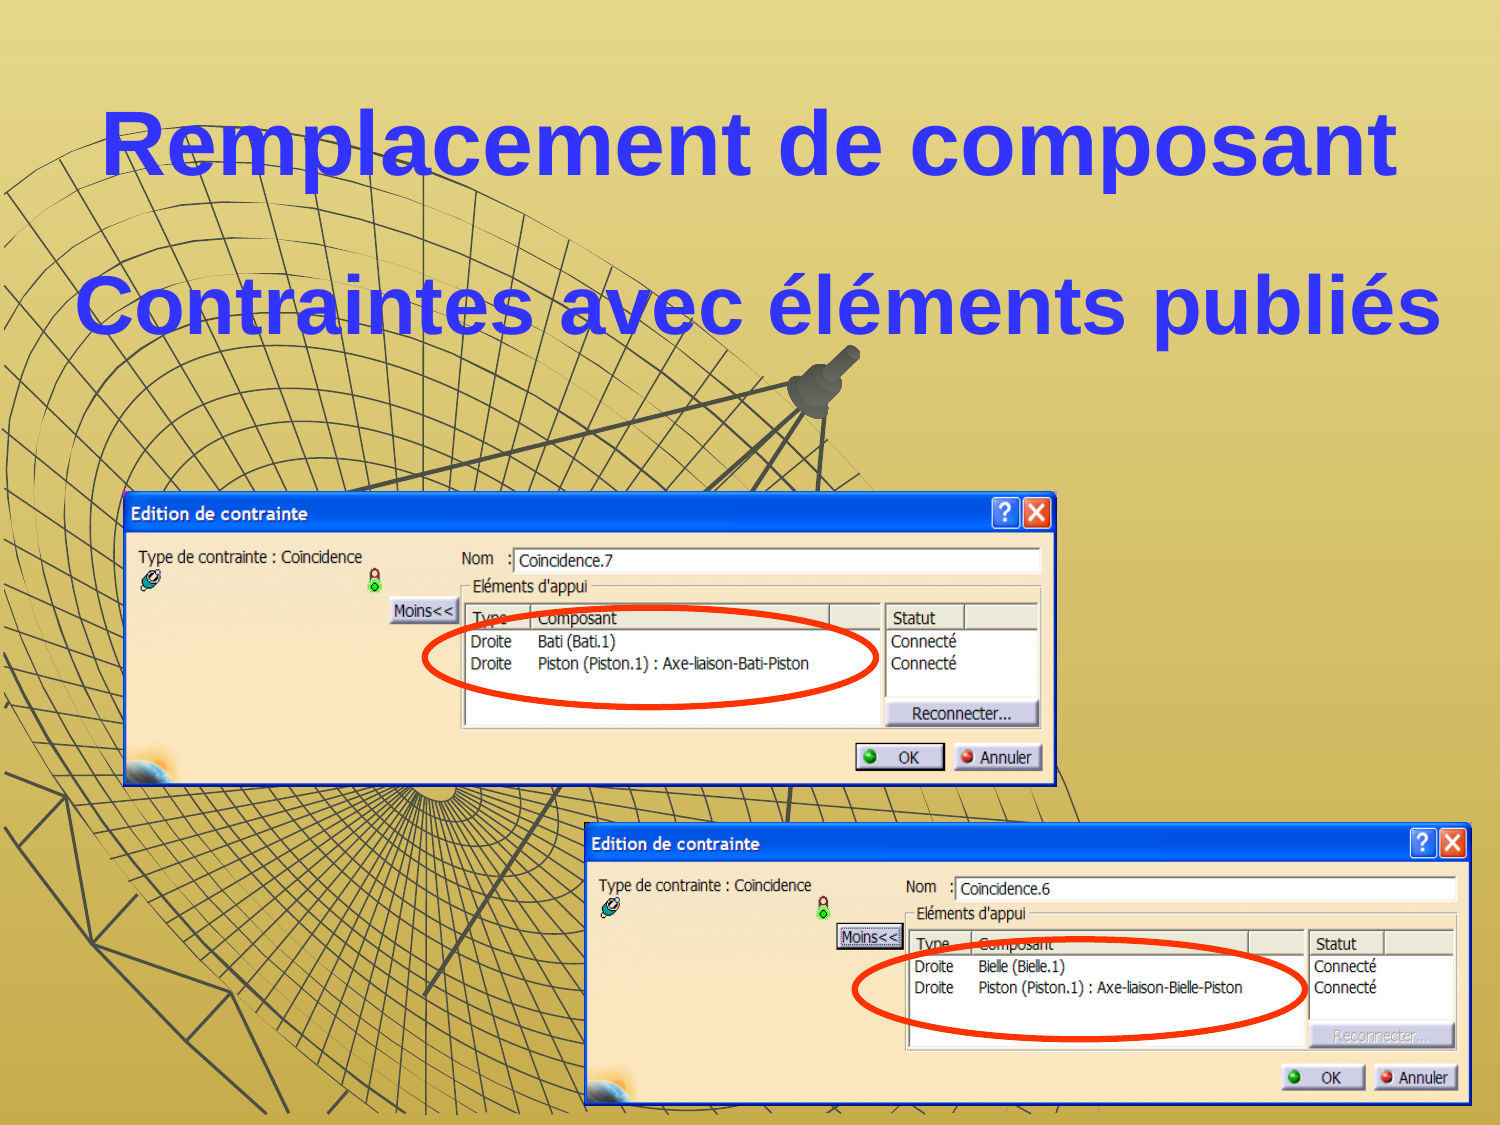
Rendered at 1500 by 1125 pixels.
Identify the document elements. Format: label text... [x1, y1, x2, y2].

title Contraintes avec éléments publiés [17, 208, 1500, 395]
text_box Remplacement de composant [74, 45, 1425, 233]
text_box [123, 491, 1057, 788]
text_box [584, 822, 1472, 1106]
